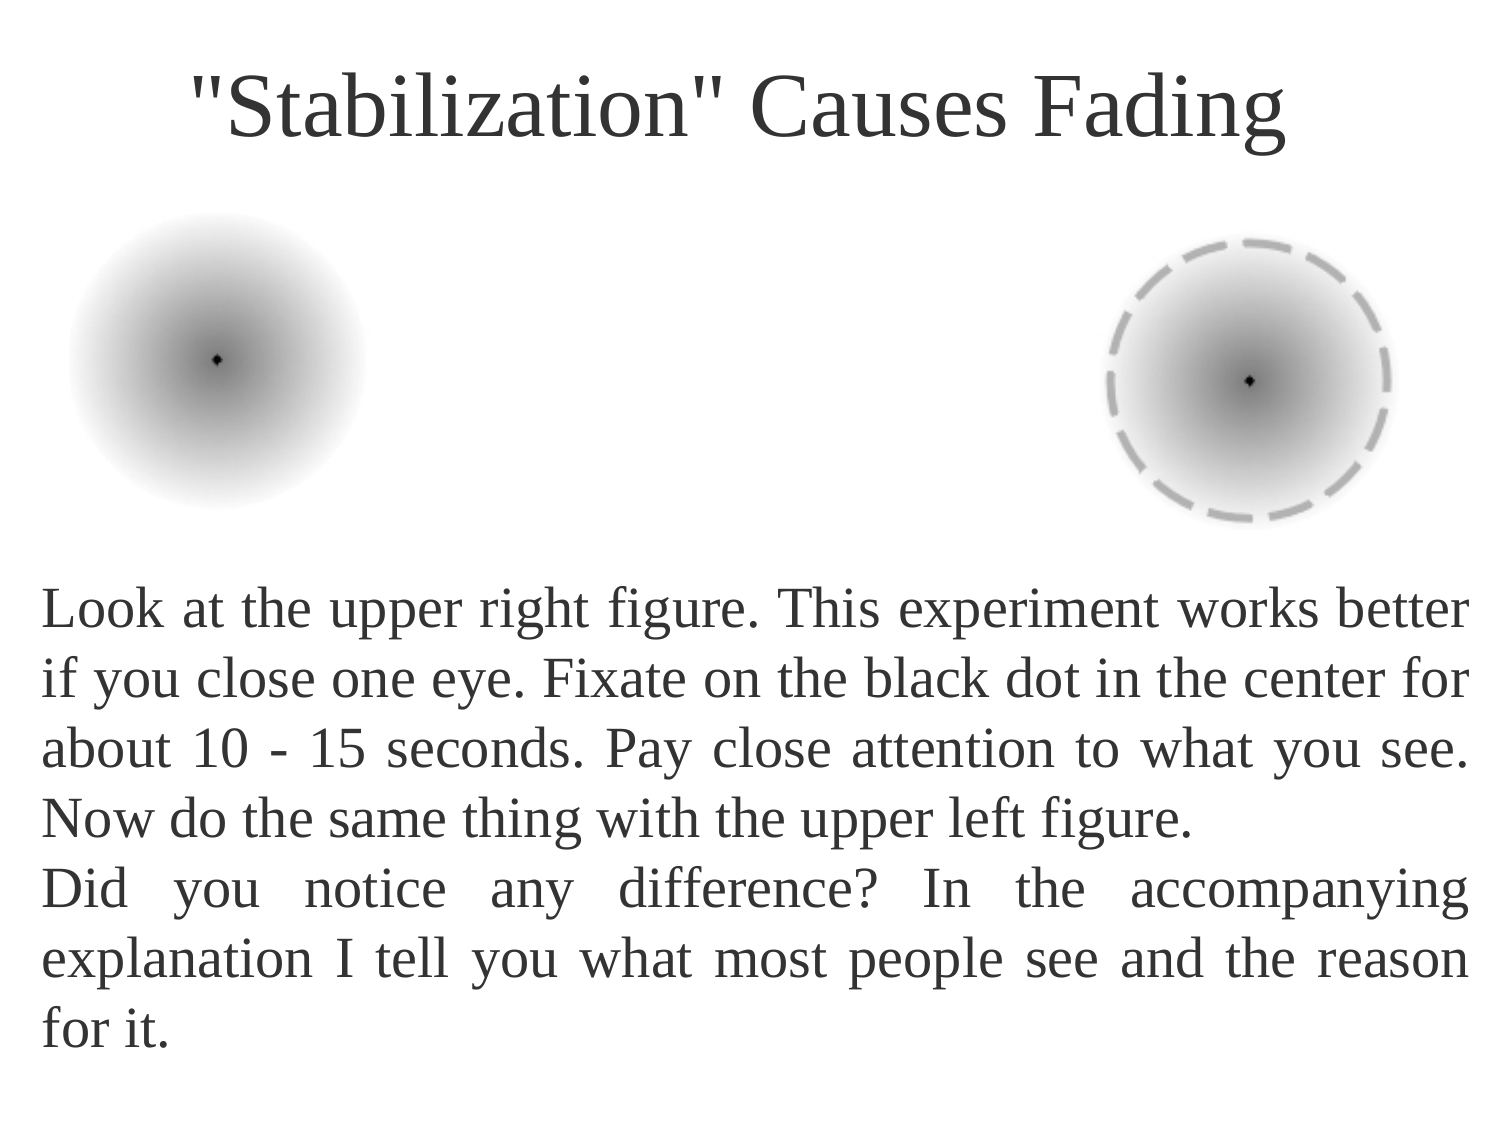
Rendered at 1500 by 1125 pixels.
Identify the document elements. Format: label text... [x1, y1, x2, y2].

text_box "Stabilization" Causes Fading [87, 37, 1391, 211]
picture [69, 213, 1399, 531]
text_box Look at the upper right figure. This experiment works better if you close one eye. Fixate on the black dot in the center for about 10 - 15 seconds. Pay close attention to what you see. Now do the same thing with the upper left figure. Did you notice any difference? In the accompanying explanation I tell you what most people see and the reason for it. [27, 561, 1486, 1067]
